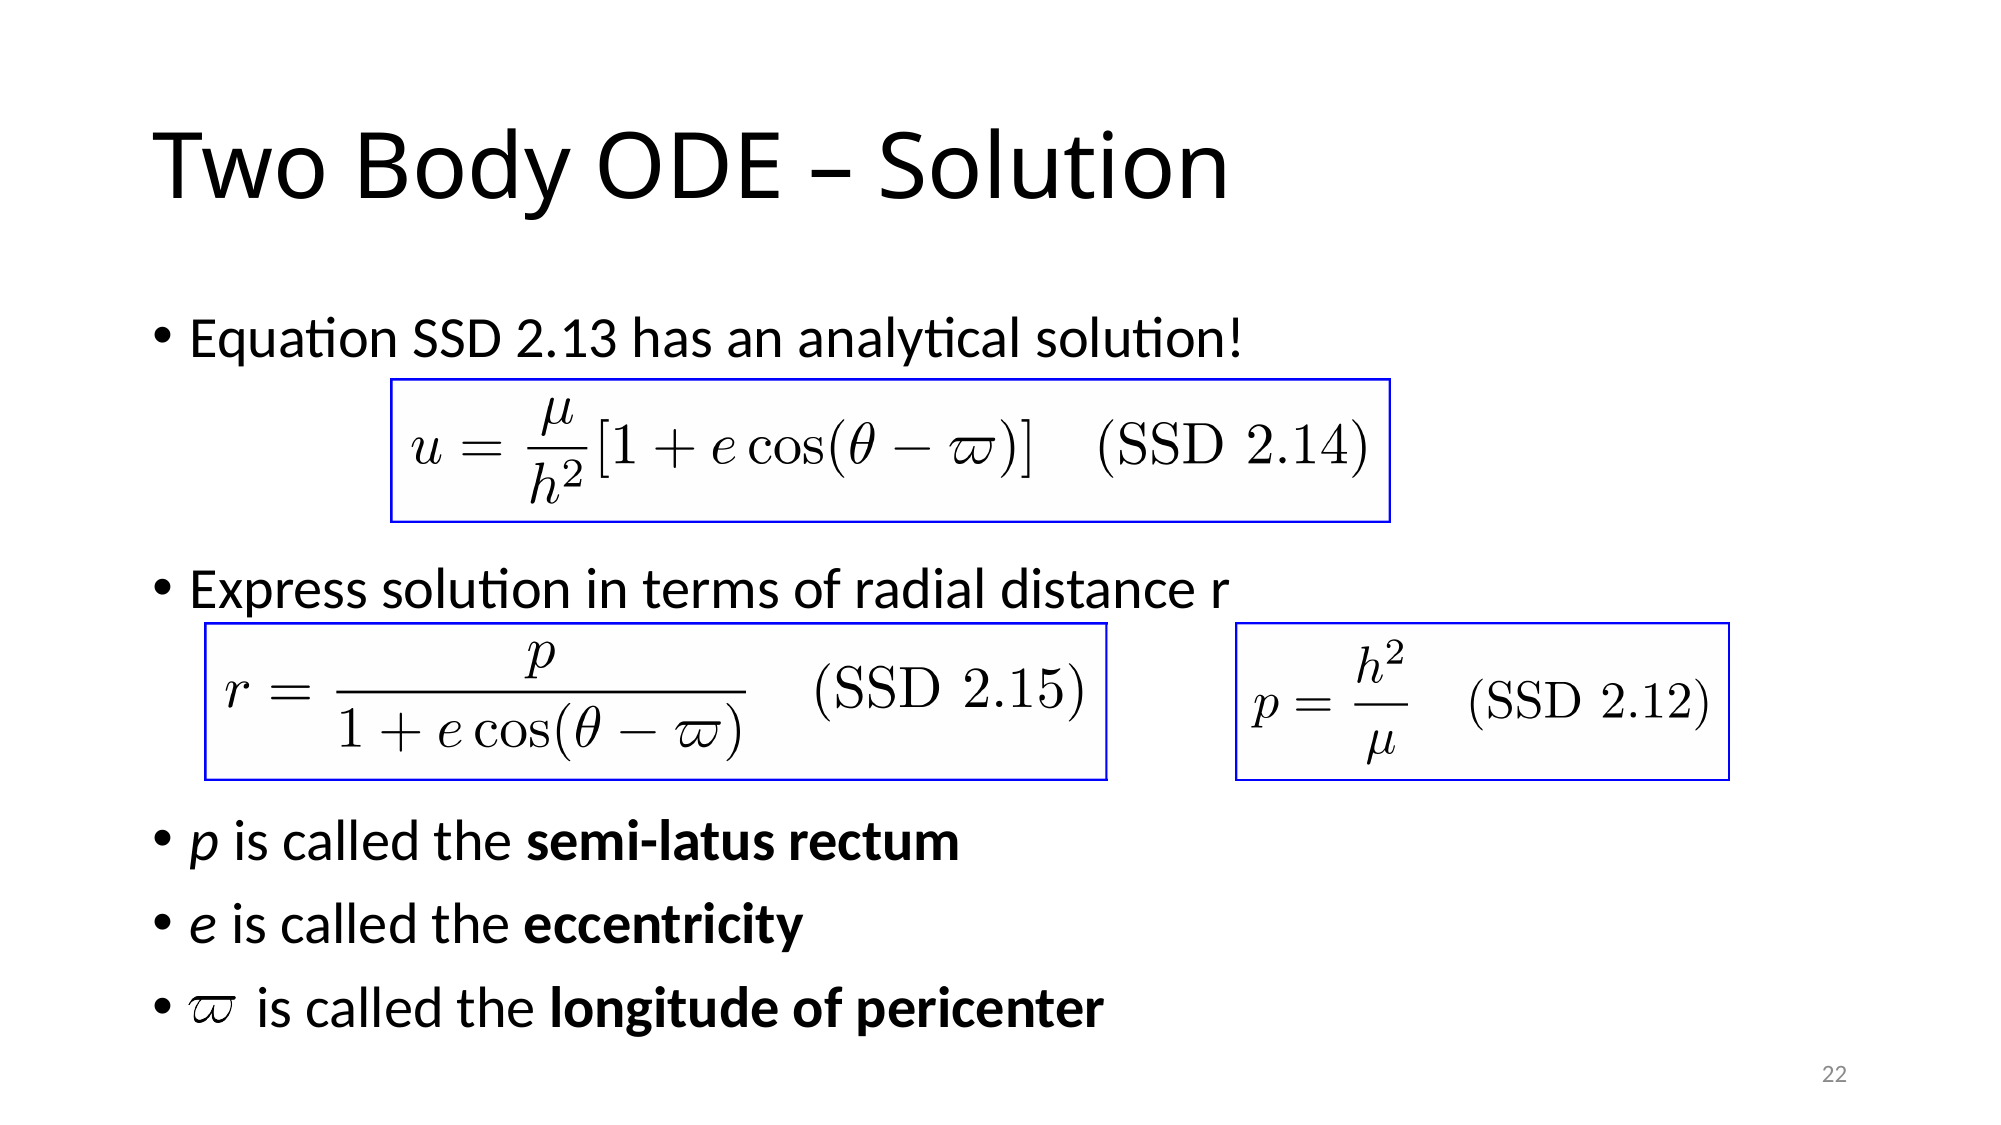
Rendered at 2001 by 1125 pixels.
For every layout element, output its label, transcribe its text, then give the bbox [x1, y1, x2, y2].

picture [390, 378, 1391, 523]
picture [188, 996, 236, 1023]
list Equation SSD 2.13 has an analytical solution! Express solution in terms of radial distance r p is called the semi-latus rectum e is called the eccentricity is called the longitude of pericenter [137, 299, 1863, 1055]
picture [204, 622, 1108, 781]
title Two Body ODE – Solution [137, 59, 1863, 278]
picture [1235, 622, 1730, 781]
slide_number 22 [1412, 1042, 1863, 1103]
